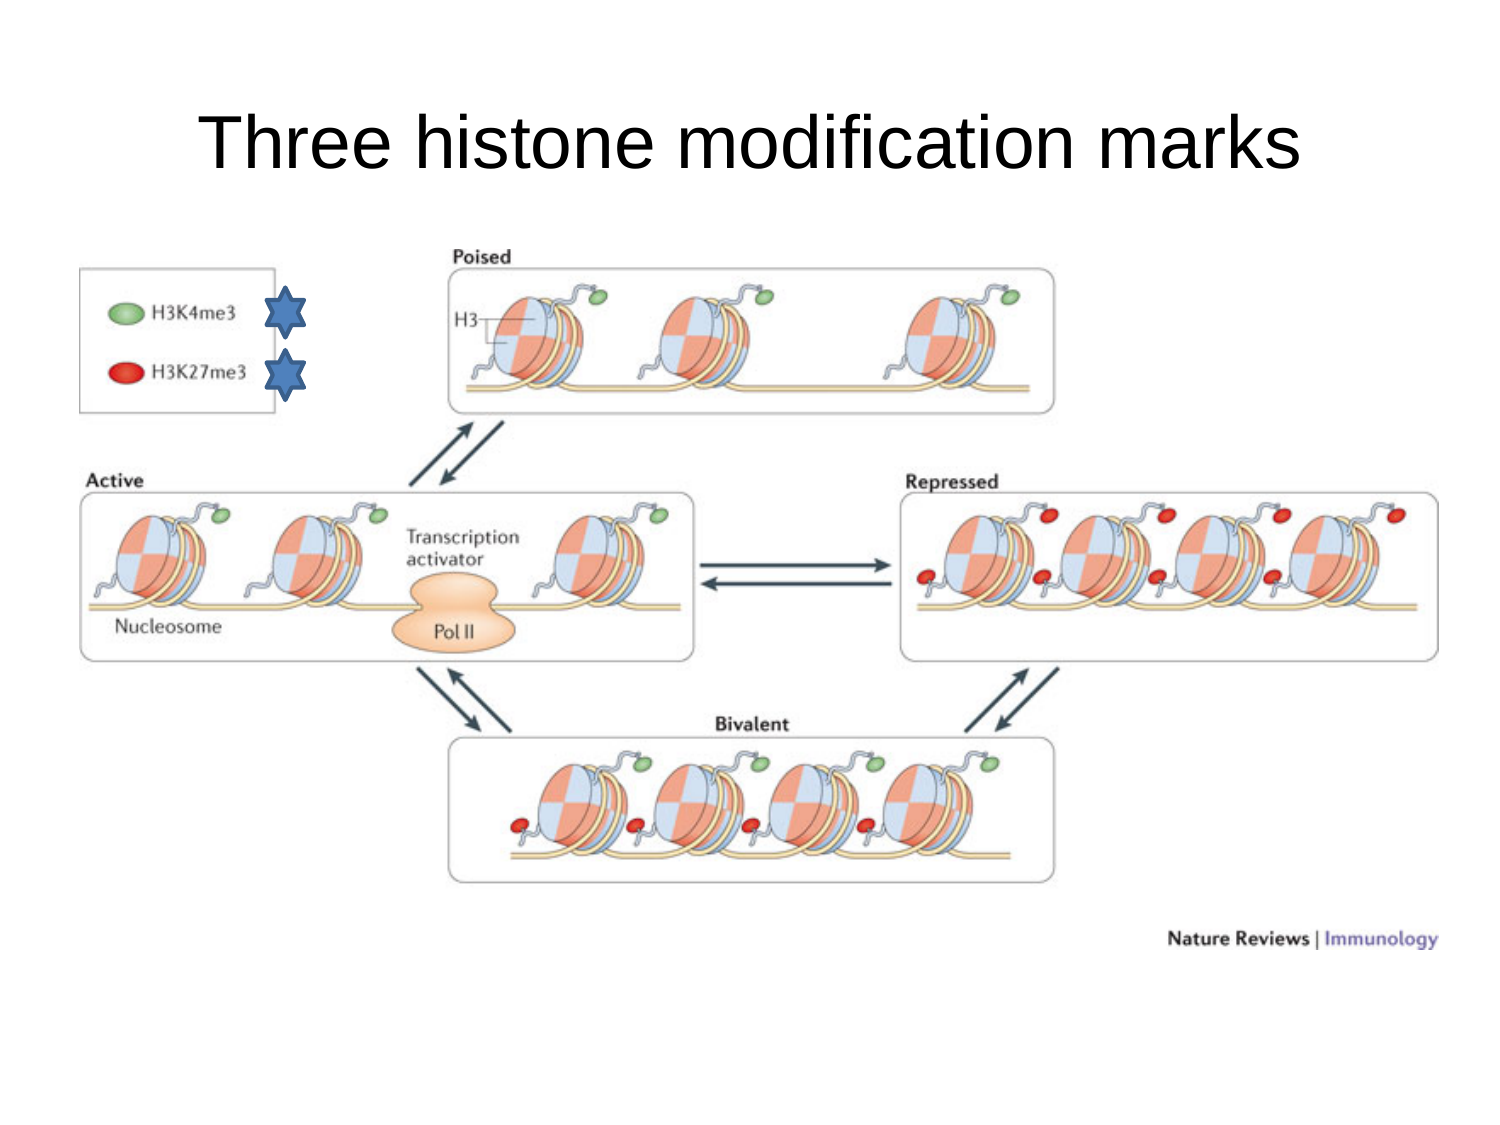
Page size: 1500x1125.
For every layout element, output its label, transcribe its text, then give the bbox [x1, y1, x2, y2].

picture [79, 249, 1440, 951]
title Three histone modification marks [75, 45, 1425, 233]
